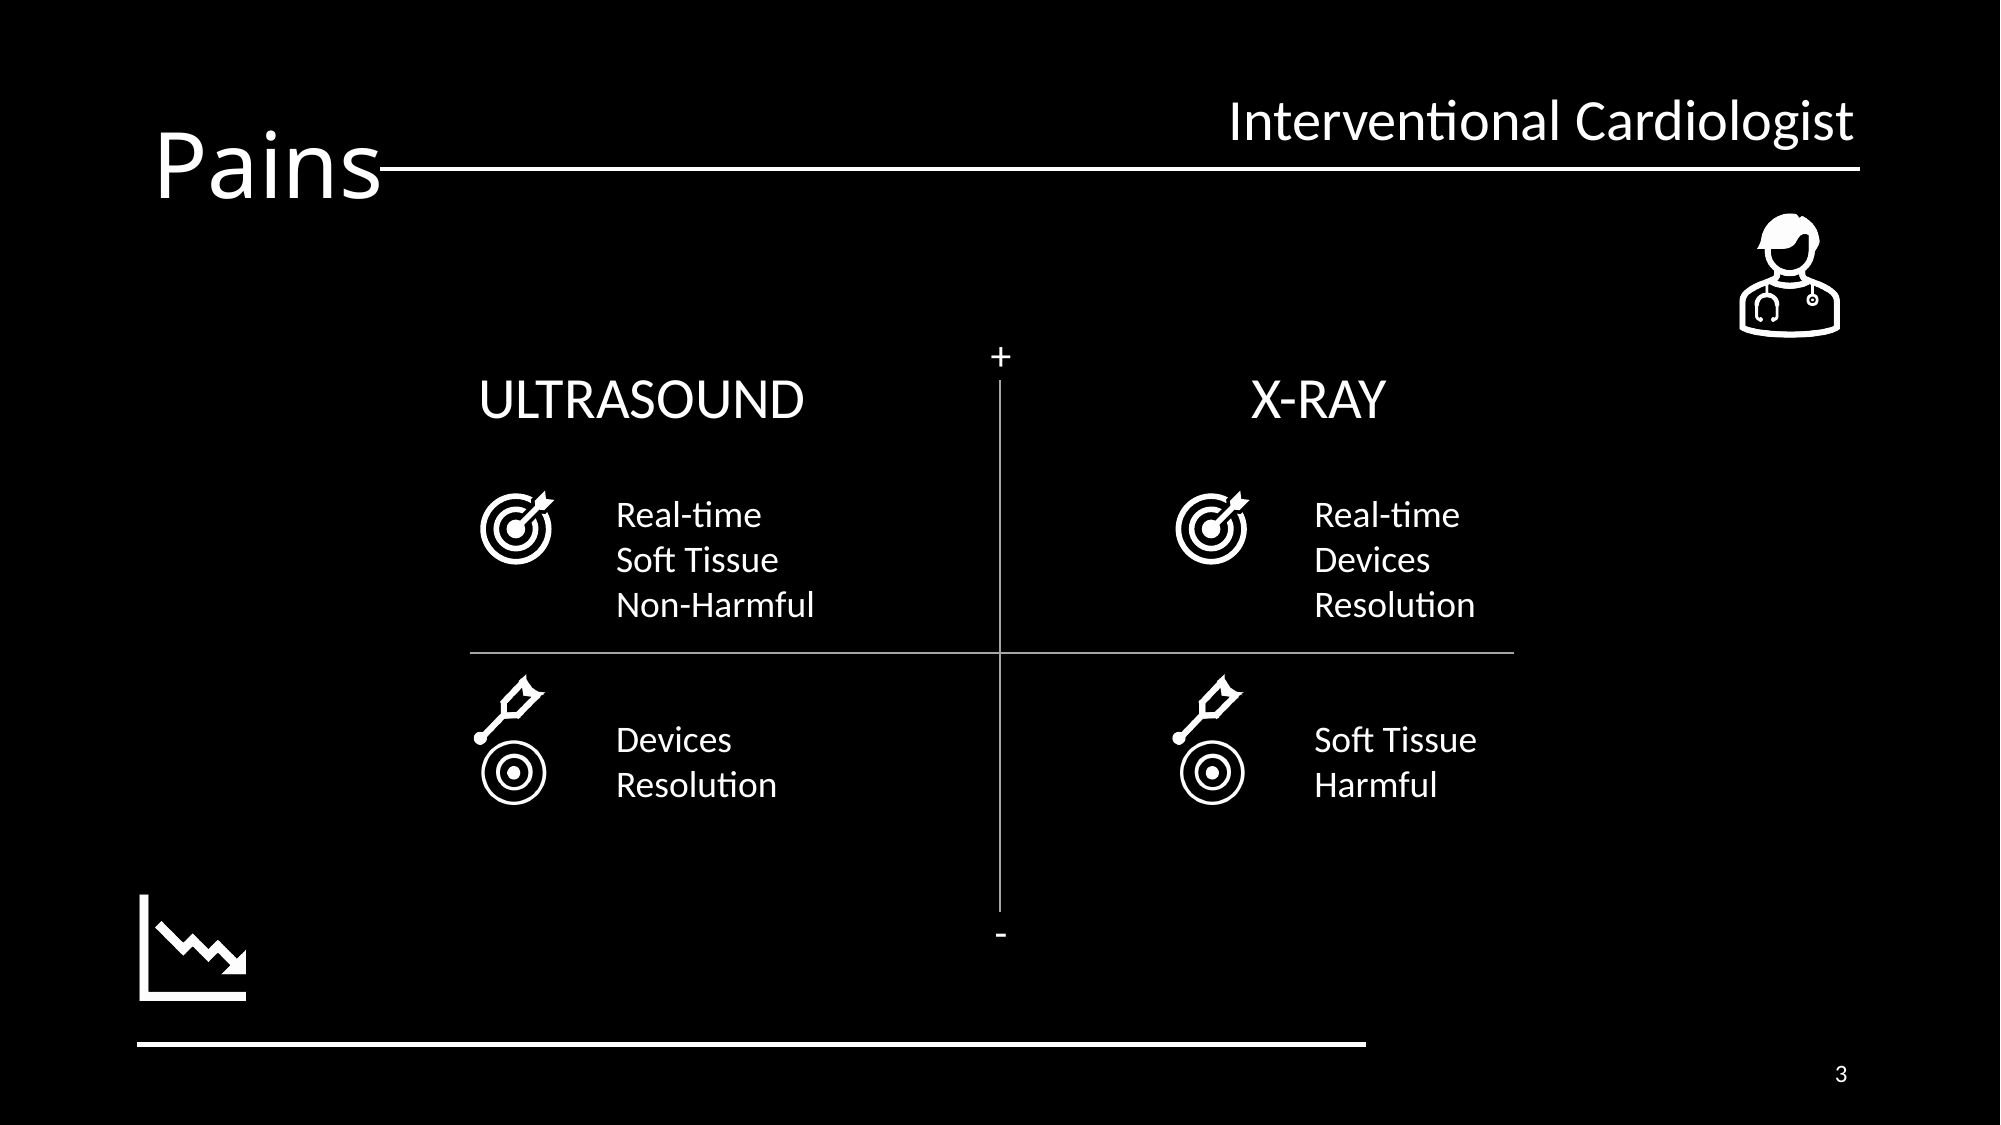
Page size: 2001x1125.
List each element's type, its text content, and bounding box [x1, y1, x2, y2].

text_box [480, 490, 555, 565]
title Pains [137, 59, 1863, 278]
text_box Real-time Soft Tissue Non-Harmful Devices Resolution [601, 482, 888, 652]
picture [1714, 199, 1865, 350]
text_box Interventional Cardiologist [1214, 74, 2000, 160]
picture [117, 872, 268, 1023]
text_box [888, 360, 1937, 817]
slide_number 3 [1412, 1042, 1863, 1103]
picture [427, 666, 602, 816]
text_box Real-time Soft Tissue Non-Harmful Devices Resolution [601, 654, 888, 813]
text_box - [979, 898, 1023, 964]
list ULTRASOUND [210, 360, 888, 451]
text_box + [975, 321, 1027, 360]
